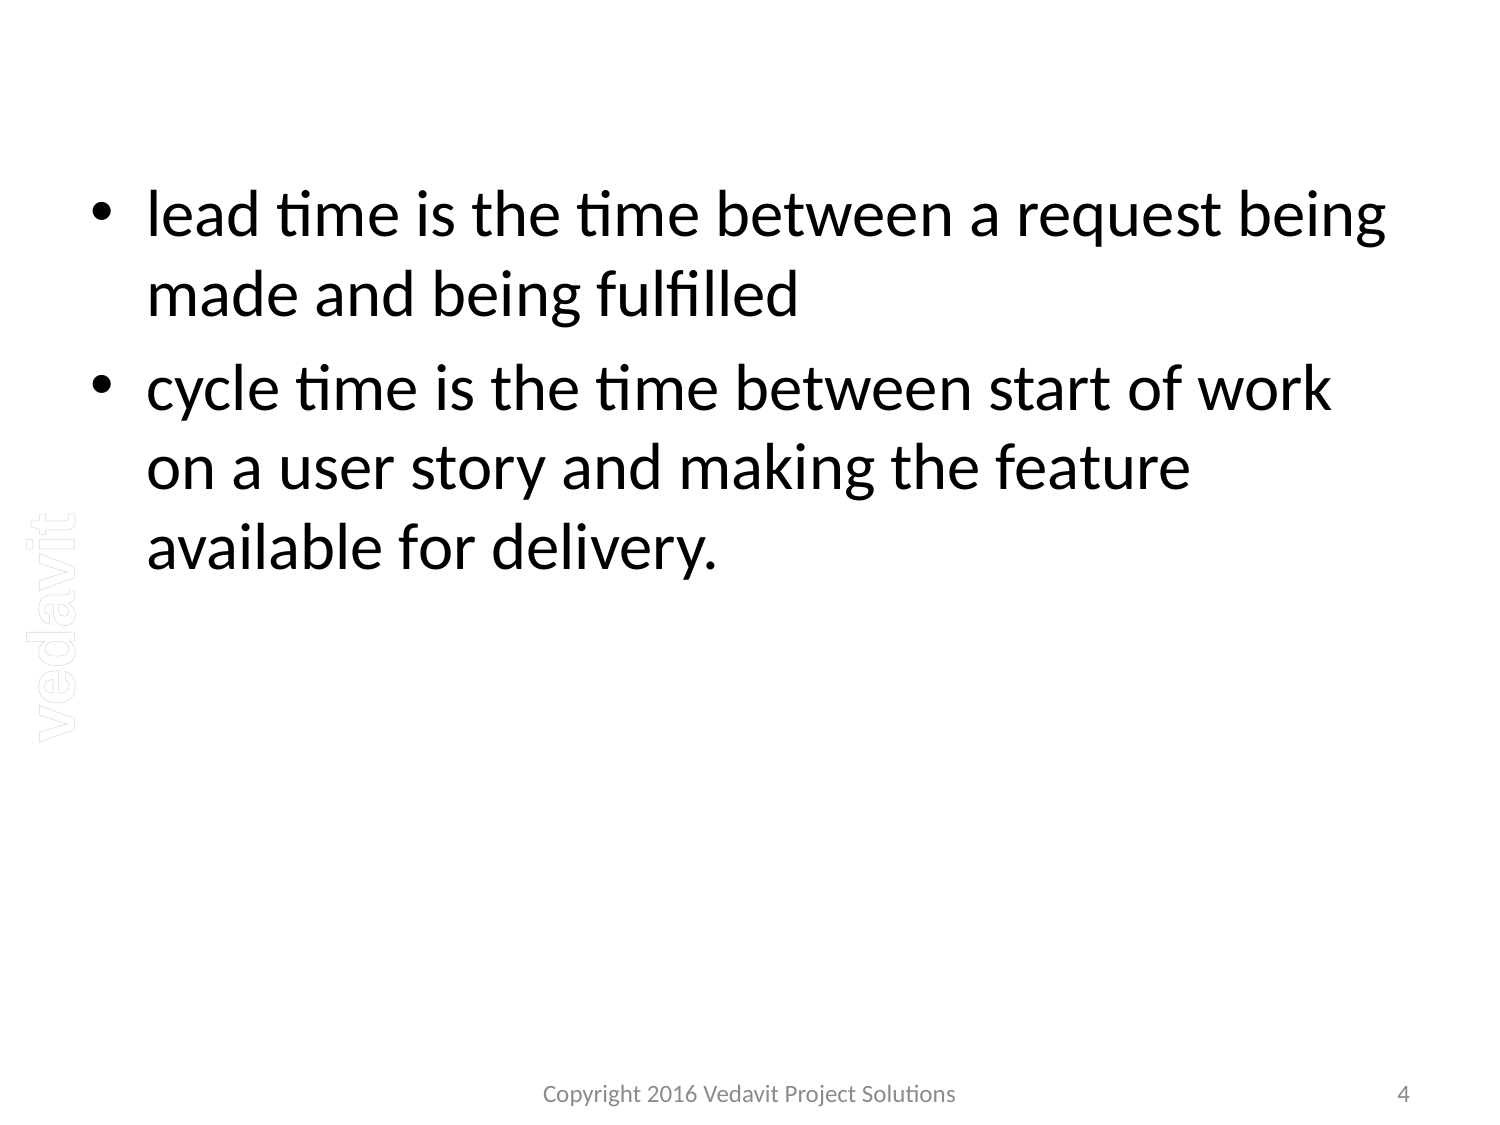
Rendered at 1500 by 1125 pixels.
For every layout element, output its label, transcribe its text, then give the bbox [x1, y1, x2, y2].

slide_number 4 [1074, 1062, 1425, 1123]
list lead time is the time between a request being made and being fulfilled cycle time is the time between start of work on a user story and making the feature available for delivery. [75, 162, 1425, 1000]
footer Copyright 2016 Vedavit Project Solutions [512, 1062, 988, 1123]
